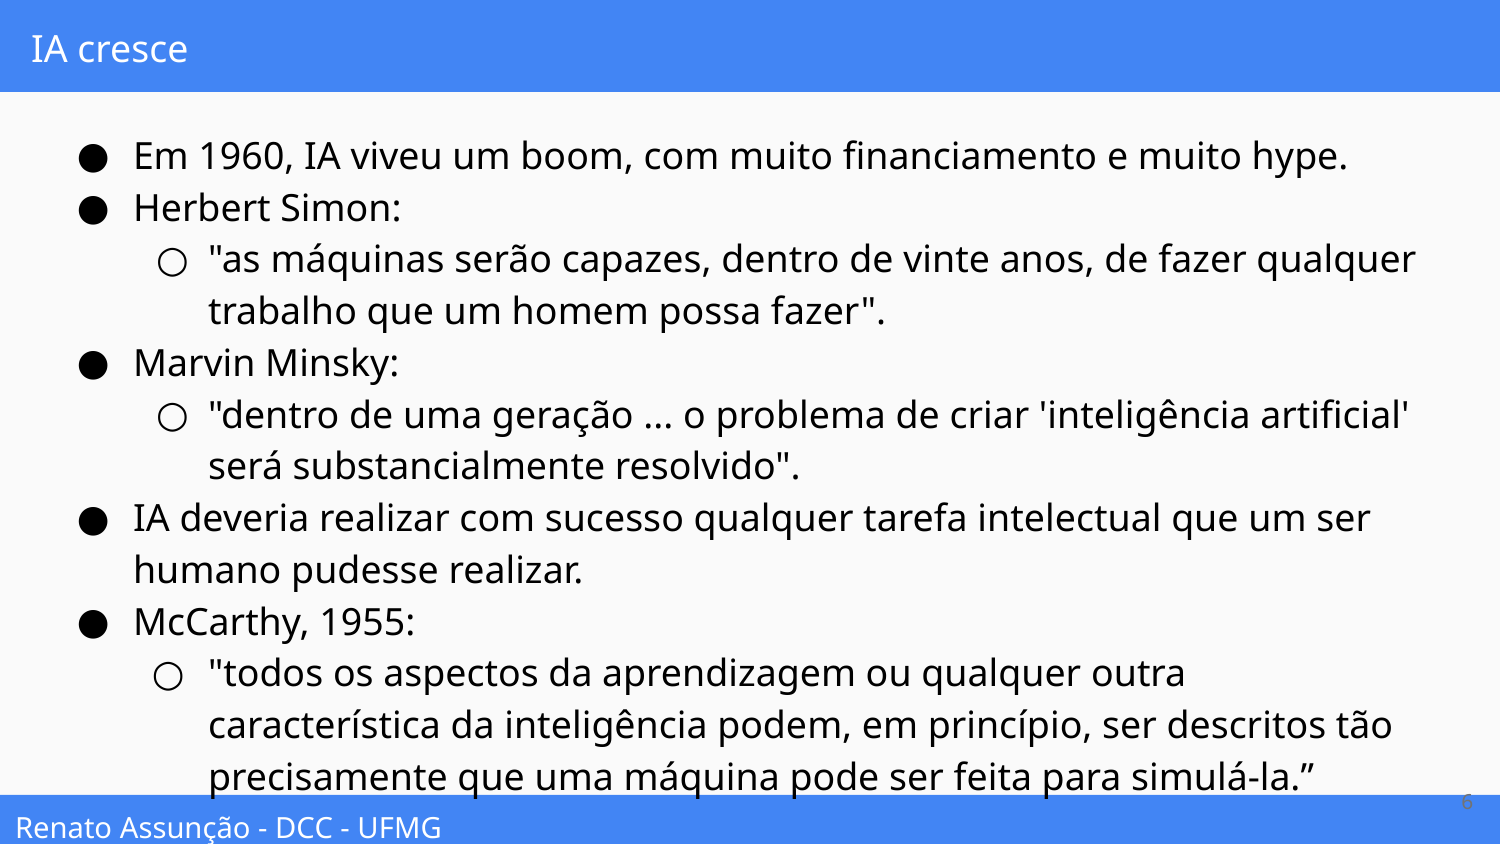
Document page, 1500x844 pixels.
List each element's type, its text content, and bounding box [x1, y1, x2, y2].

title IA cresce [16, 2, 1464, 94]
text_box Em 1960, IA viveu um boom, com muito financiamento e muito hype. Herbert Simon: "as máquinas serão capazes, dentro de vinte anos, de fazer qualquer trabalho que um homem possa fazer". Marvin Minsky: "dentro de uma geração ... o problema de criar 'inteligência artificial' será substancialmente resolvido". IA deveria realizar com sucesso qualquer tarefa intelectual que um ser humano pudesse realizar. McCarthy, 1955: "todos os aspectos da aprendizagem ou qualquer outra característica da inteligência podem, em princípio, ser descritos tão precisamente que uma máquina pode ser feita para simulá-la.” [43, 110, 1437, 799]
slide_number ‹#› [1398, 770, 1489, 835]
